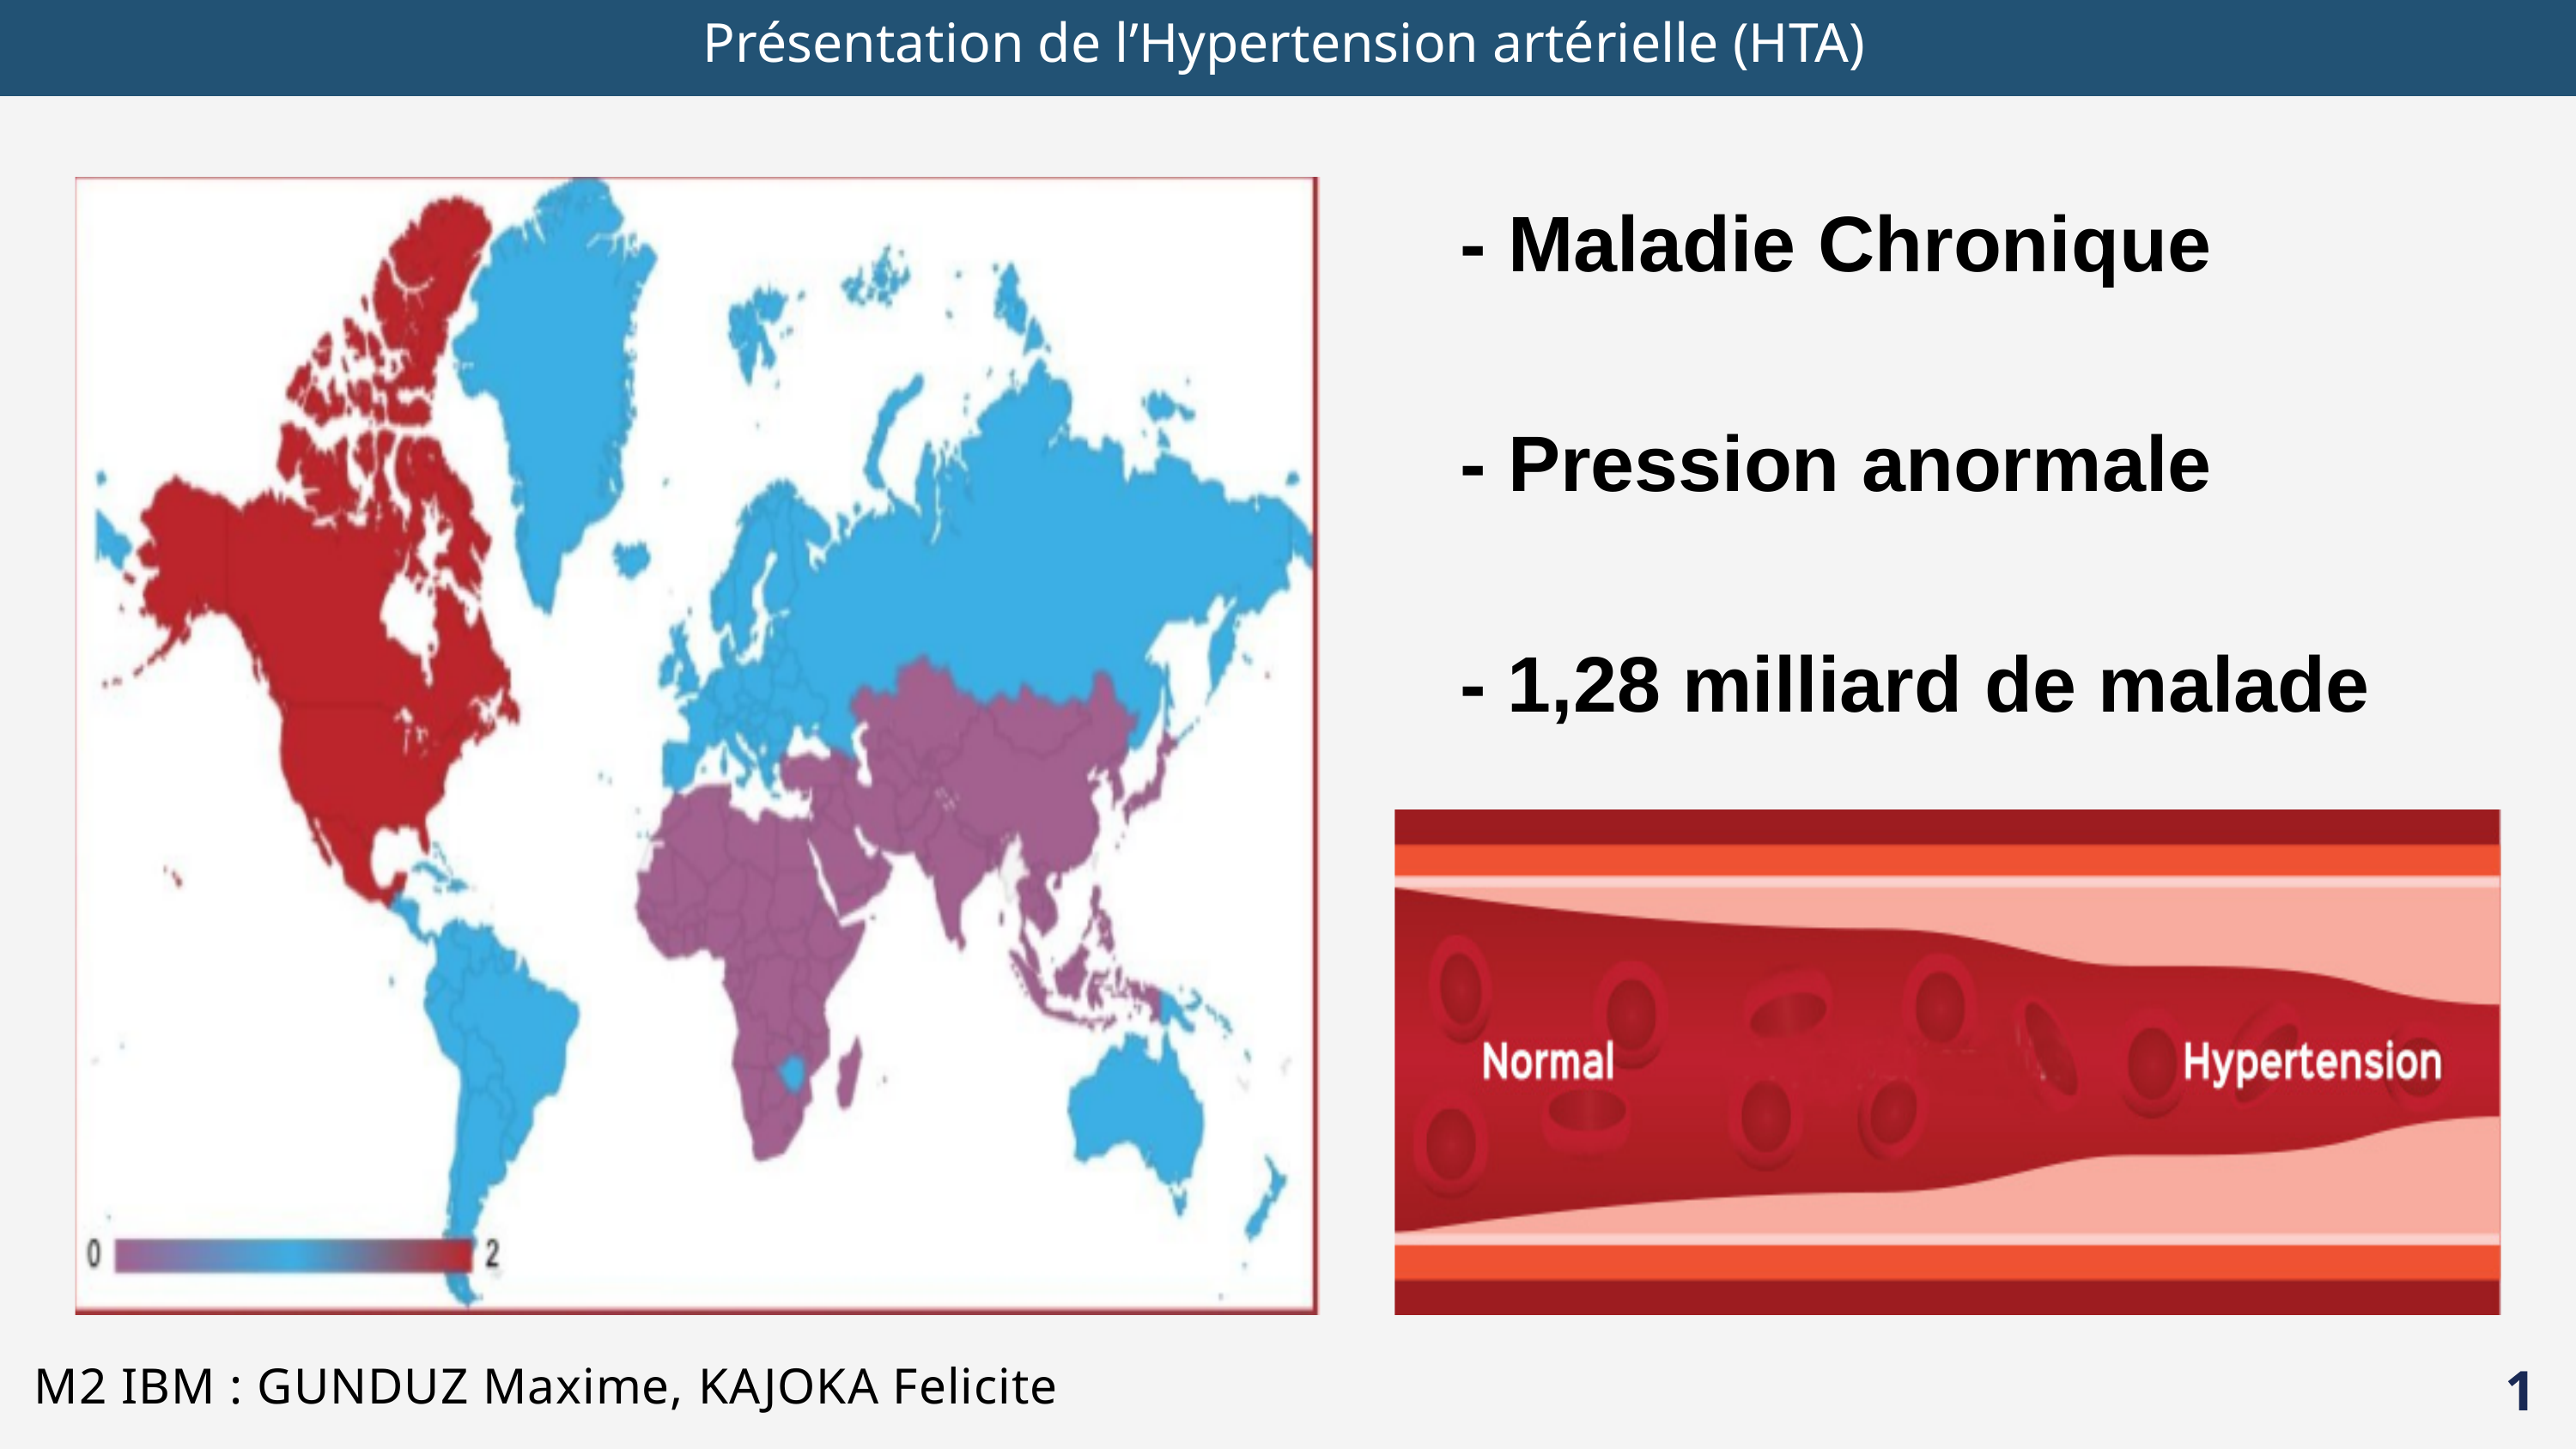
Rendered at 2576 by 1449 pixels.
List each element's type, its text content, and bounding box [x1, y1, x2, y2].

text_box [1394, 809, 2501, 1315]
text_box - Maladie Chronique - Pression anormale - 1,28 milliard de malade [1460, 177, 2533, 839]
text_box M2 IBM : GUNDUZ Maxime, KAJOKA Felicite [33, 1345, 1688, 1414]
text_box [0, 0, 2576, 97]
text_box 1 [2505, 1345, 2554, 1422]
text_box [75, 177, 1321, 1315]
